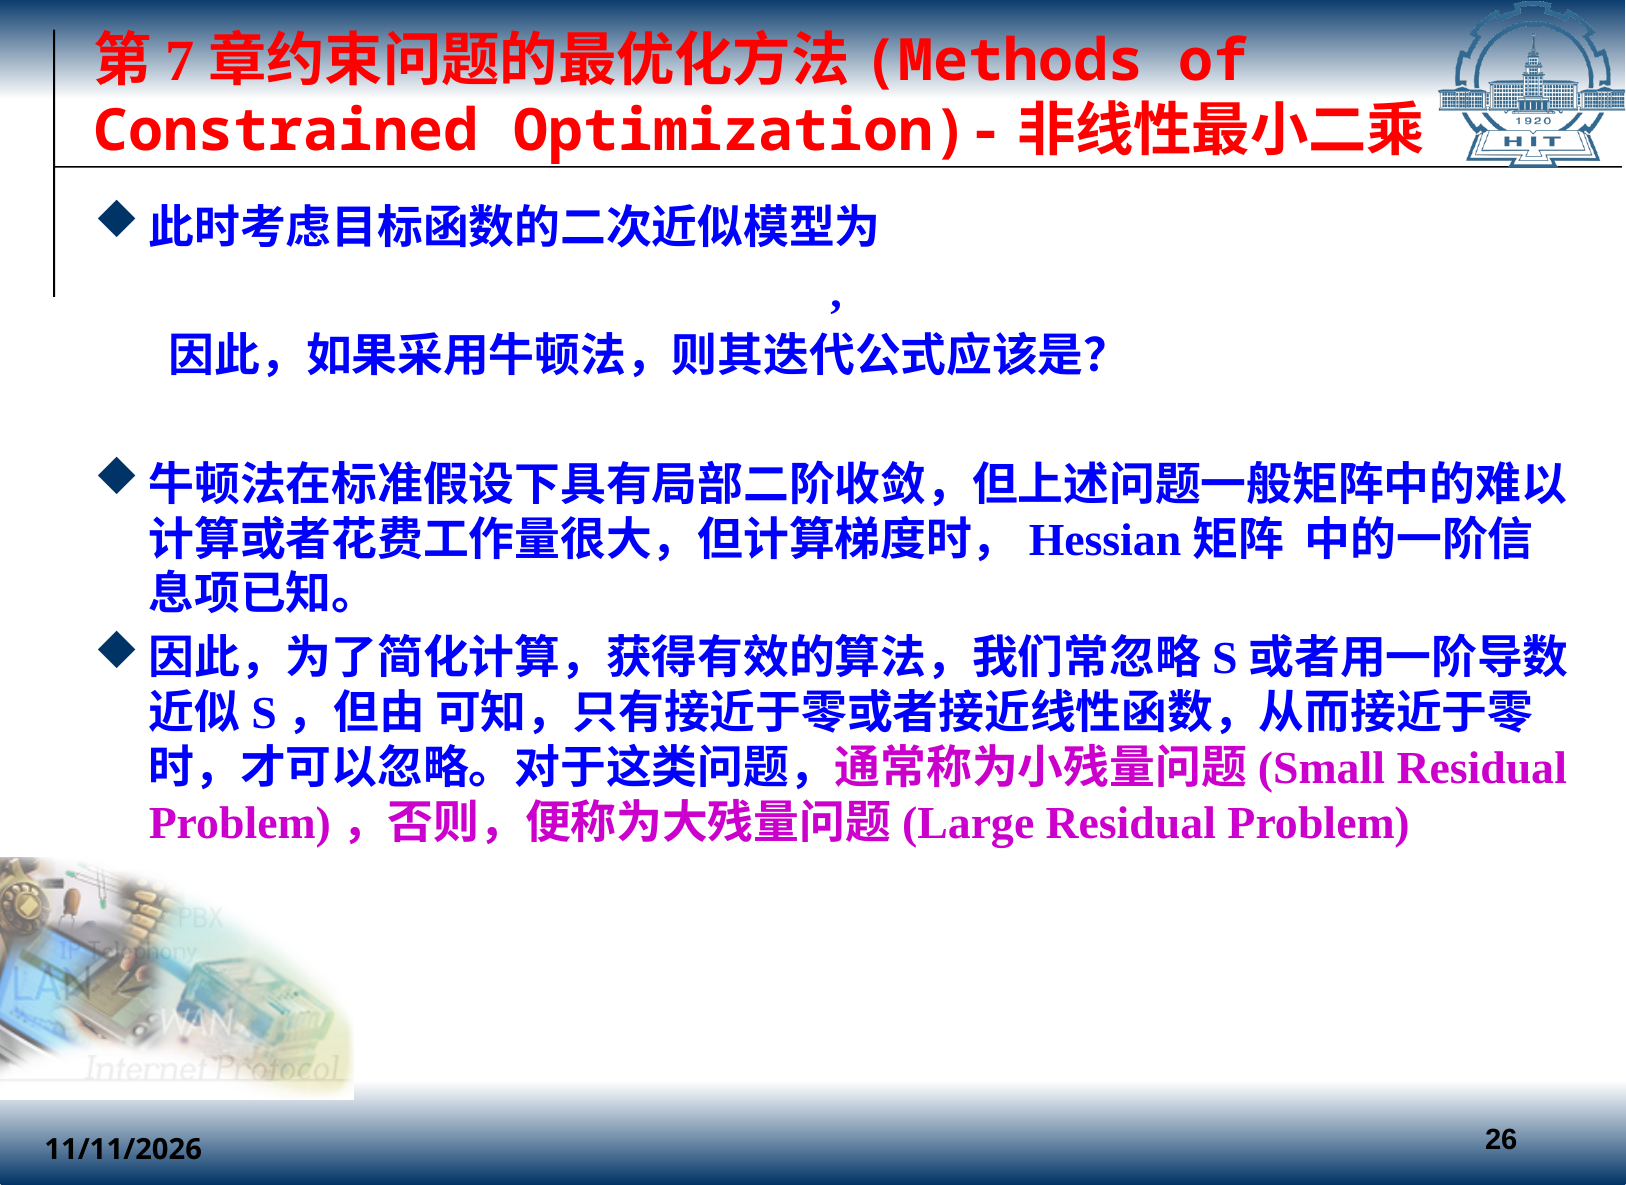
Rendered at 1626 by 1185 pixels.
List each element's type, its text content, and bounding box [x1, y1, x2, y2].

picture [0, 857, 354, 1100]
title 第7章约束问题的最优化方法(Methods of Constrained Optimization)-非线性最小二乘 [78, 29, 1498, 155]
picture [1438, 1, 1626, 167]
